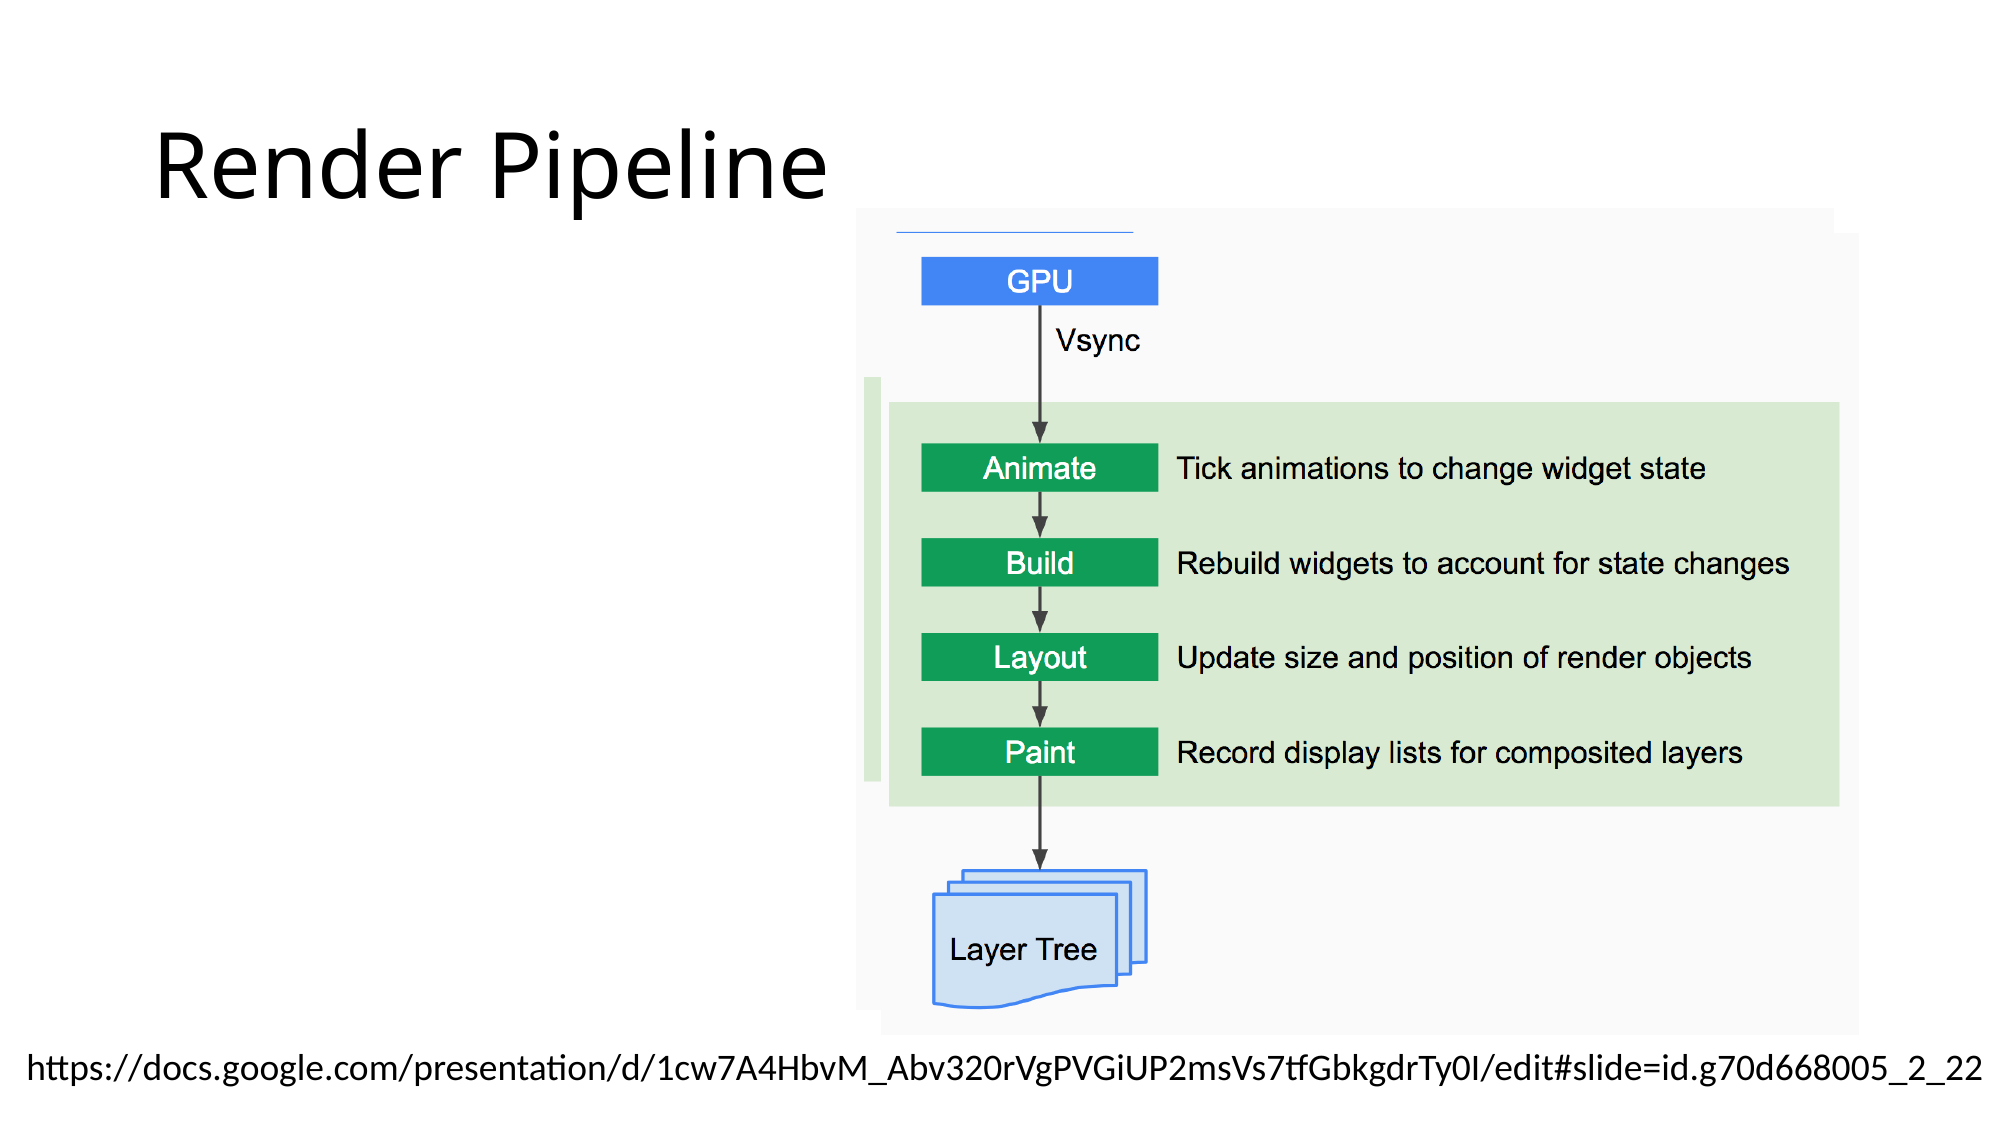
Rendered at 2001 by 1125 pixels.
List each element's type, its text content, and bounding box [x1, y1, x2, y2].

picture [856, 208, 1859, 1035]
text_box https://docs.google.com/presentation/d/1cw7A4HbvM_Abv320rVgPVGiUP2msVs7tfGbkgdrTy0I/edit#slide=id.g70d668005_2_22 [11, 1035, 2000, 1096]
title Render Pipeline [137, 59, 1863, 278]
